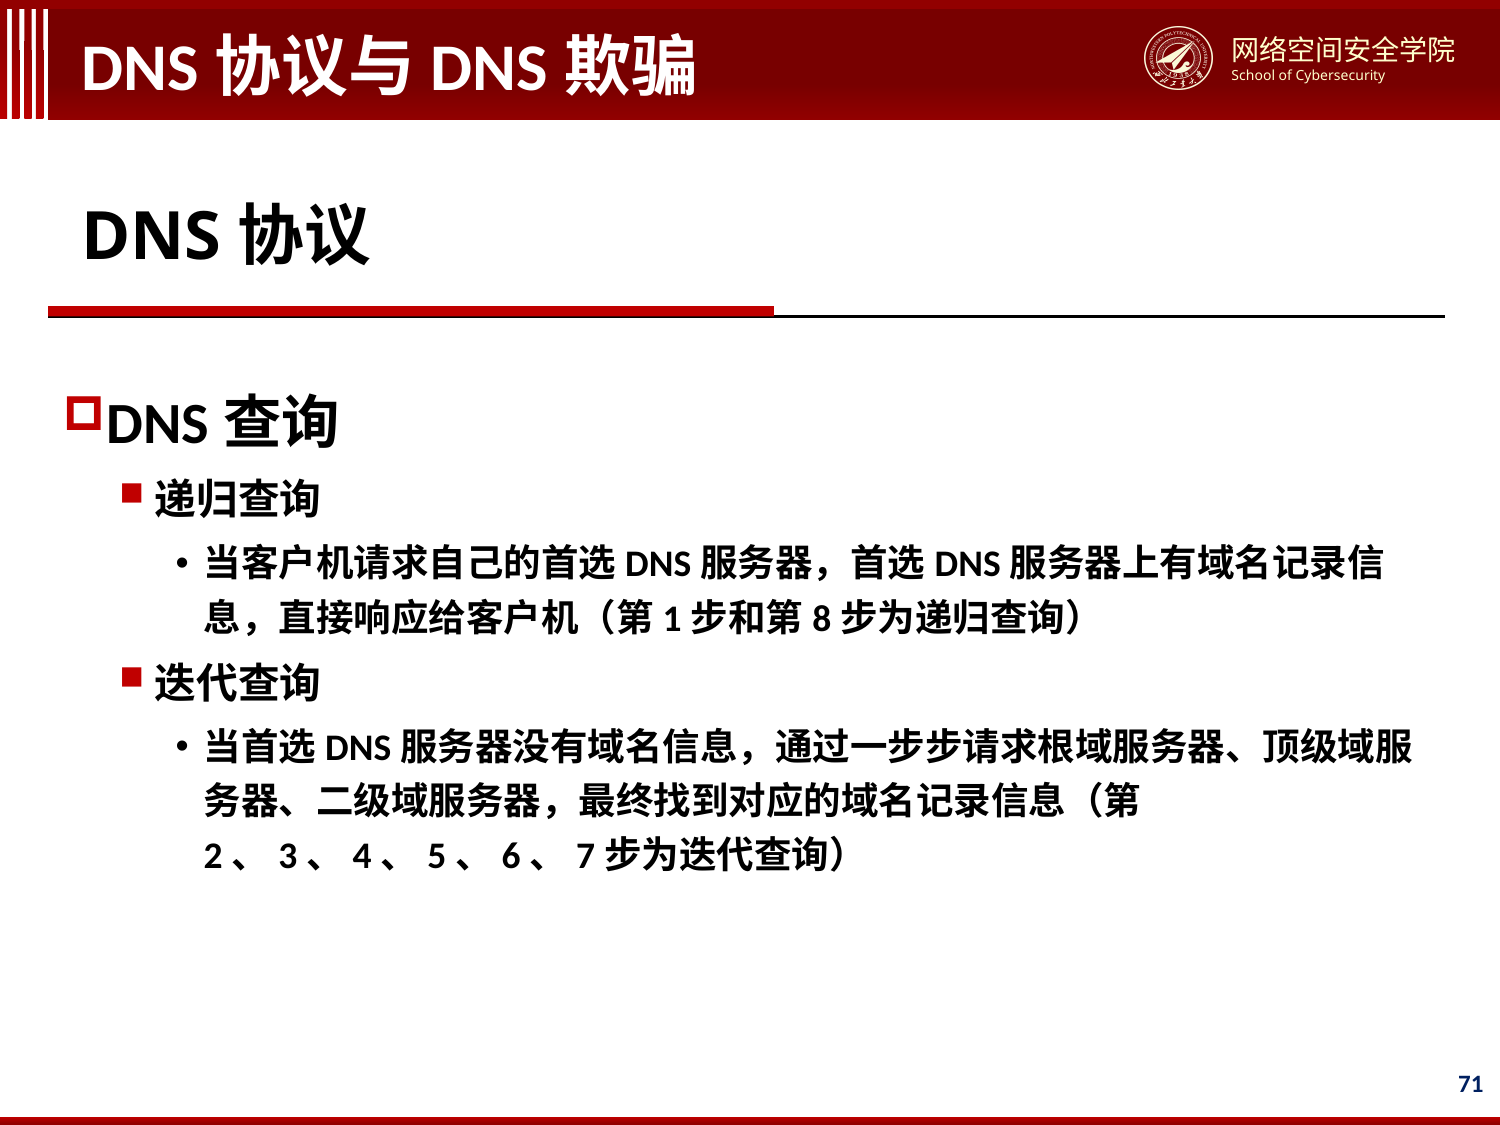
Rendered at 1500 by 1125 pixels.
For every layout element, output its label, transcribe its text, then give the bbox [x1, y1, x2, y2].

picture [1144, 26, 1213, 90]
list DNS查询 递归查询 当客户机请求自己的首选DNS服务器，首选DNS服务器上有域名记录信息，直接响应给客户机（第1步和第8步为递归查询） 迭代查询 当首选DNS服务器没有域名信息，通过一步步请求根域服务器、顶级域服务器、二级域服务器，最终找到对应的域名记录信息（第2、3、4、5、6、7步为迭代查询） [48, 363, 1446, 1052]
subtitle DNS协议 [66, 184, 1446, 297]
title DNS协议与DNS欺骗 [66, 7, 1082, 119]
